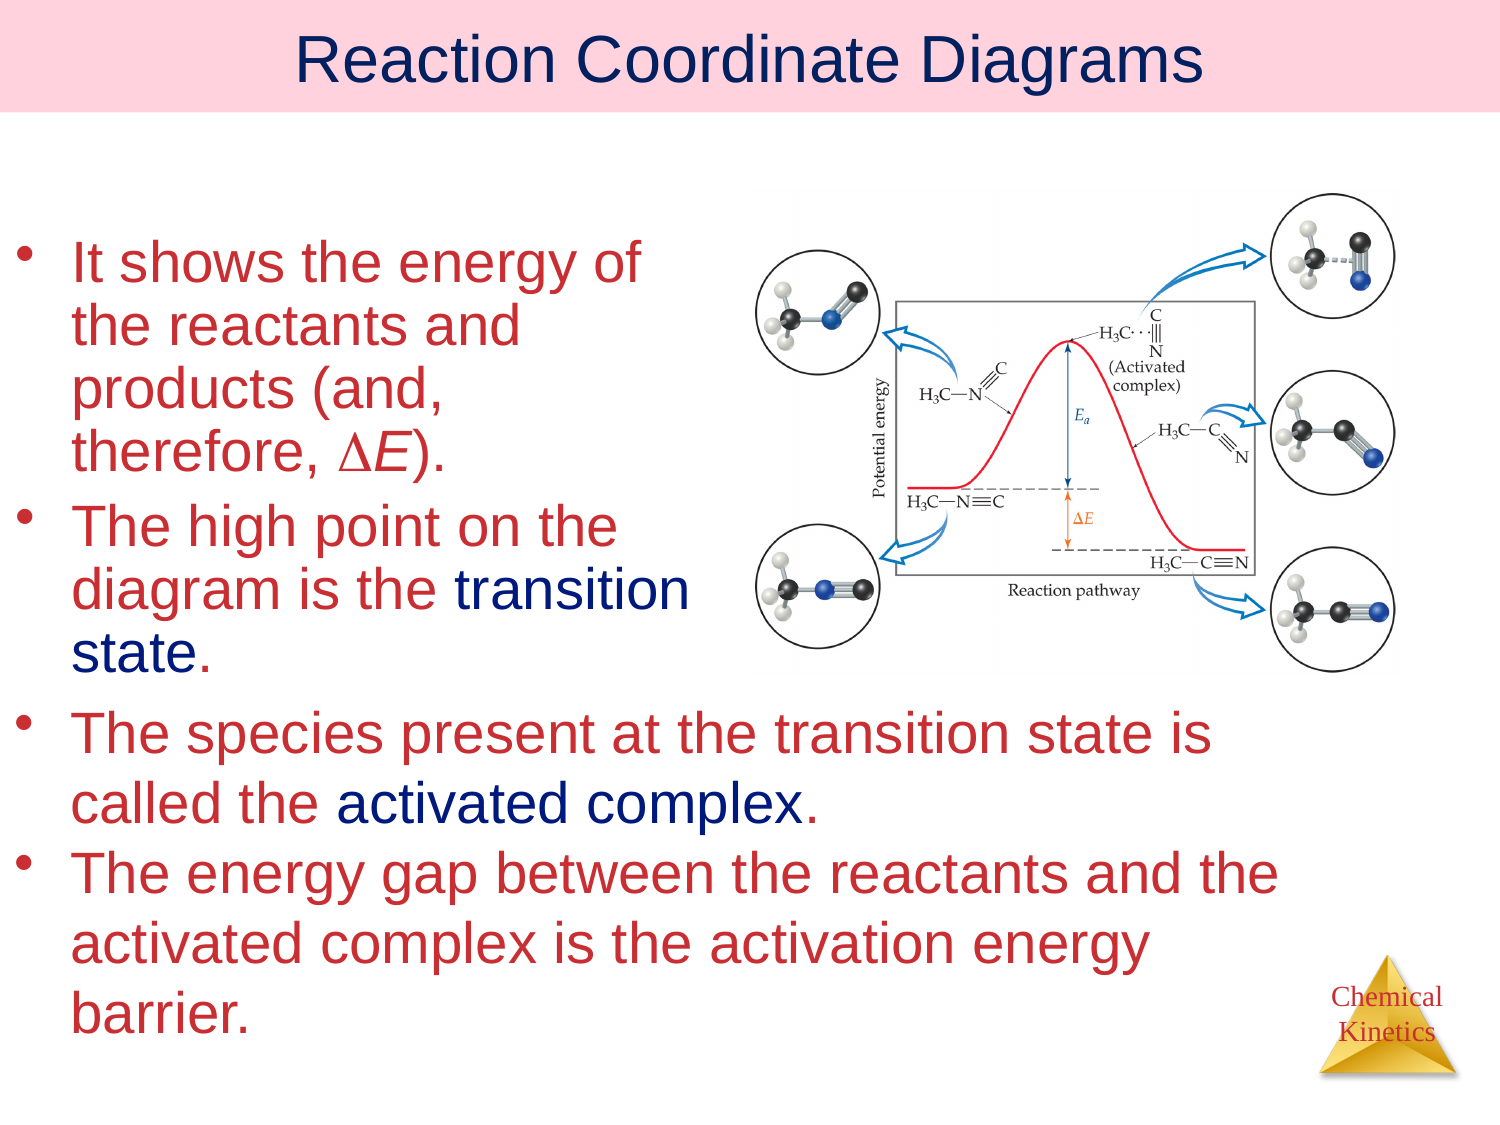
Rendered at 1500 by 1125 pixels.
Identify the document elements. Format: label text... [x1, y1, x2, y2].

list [749, 188, 1401, 676]
title Reaction Coordinate Diagrams [0, 0, 1500, 113]
picture [1275, 899, 1500, 1125]
text_box The species present at the transition state is called the activated complex. The energy gap between the reactants and the activated complex is the activation energy barrier. [0, 687, 1338, 1053]
list It shows the energy of the reactants and products (and, therefore, E). The high point on the diagram is the transition state. [0, 224, 725, 687]
